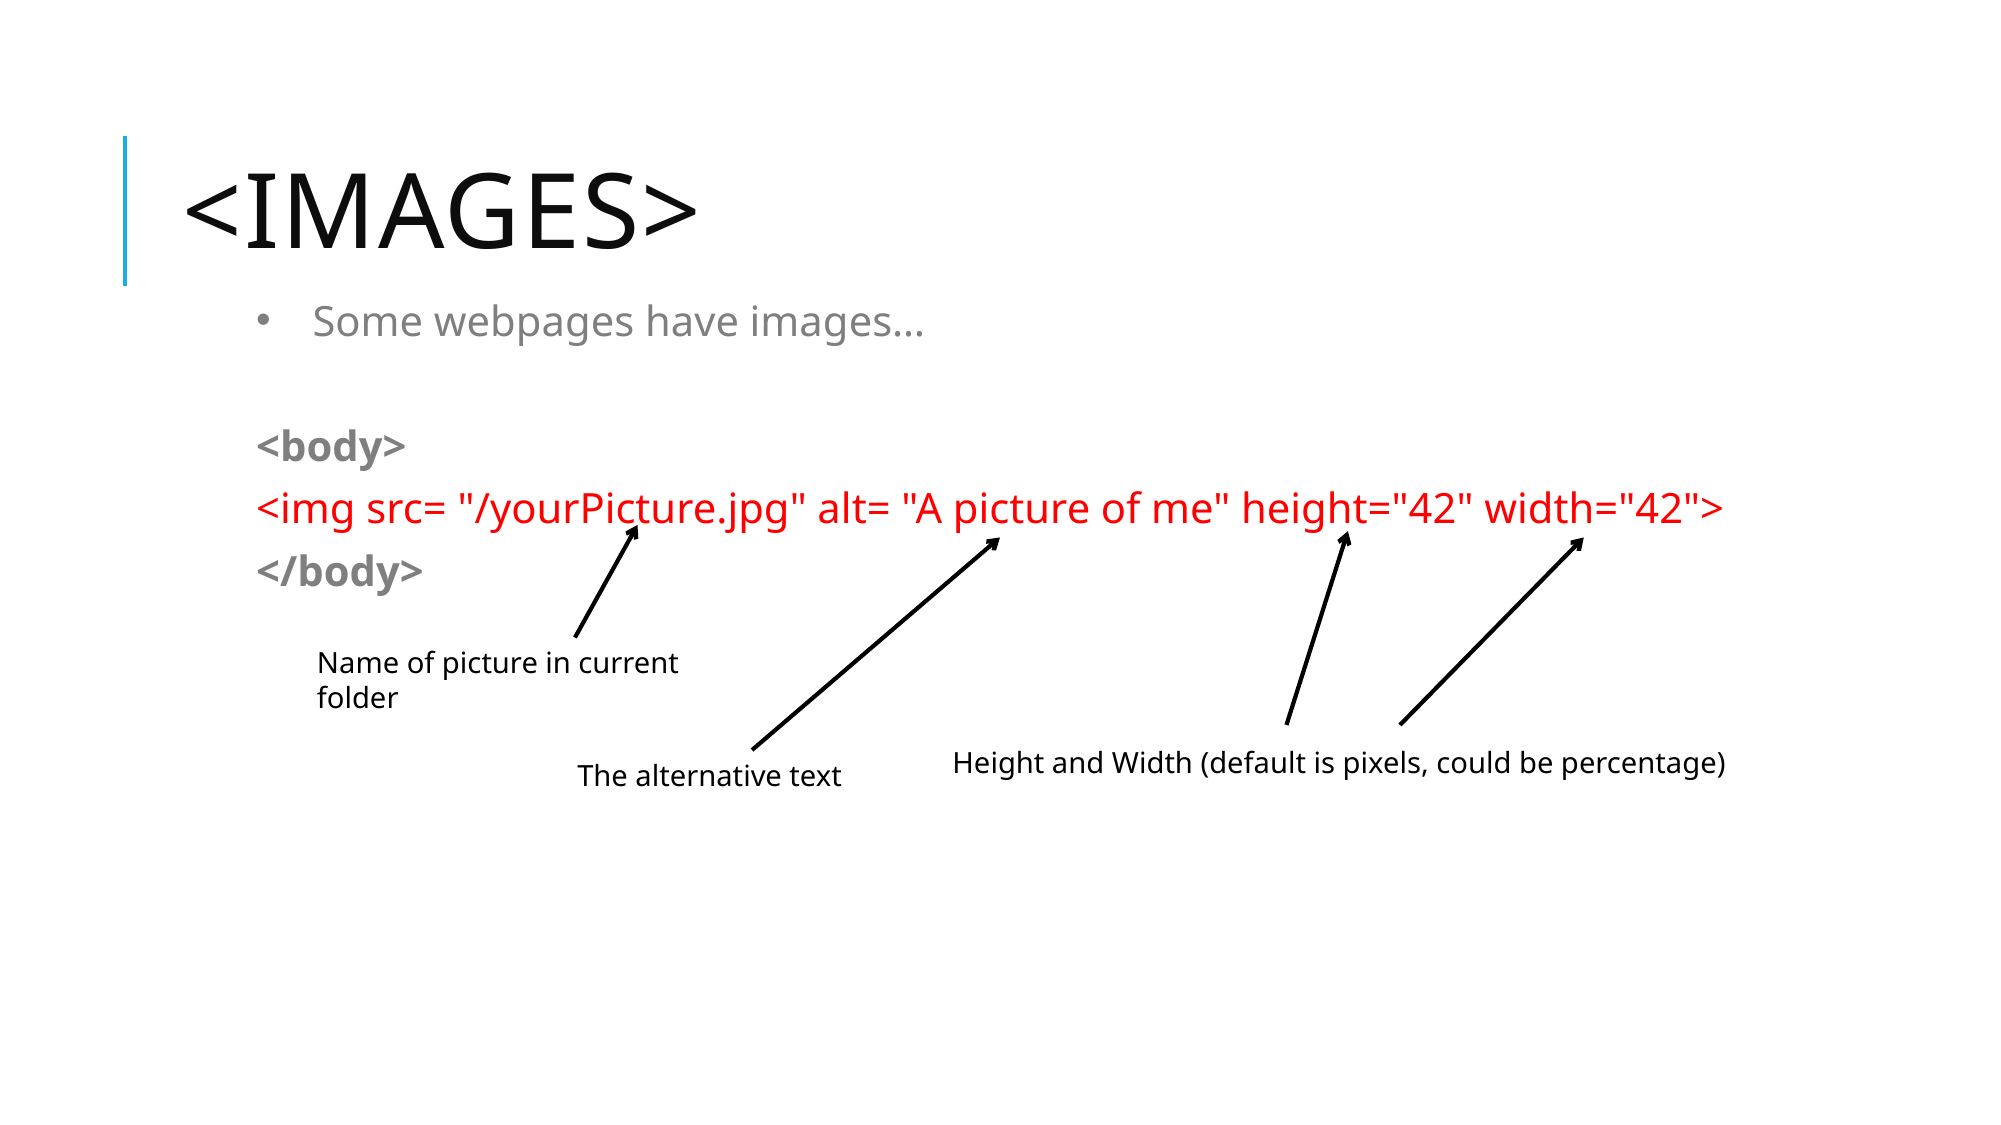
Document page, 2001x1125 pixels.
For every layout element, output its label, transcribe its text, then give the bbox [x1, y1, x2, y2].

text_box The alternative text [562, 749, 900, 800]
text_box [574, 524, 638, 638]
text_box Height and Width (default is pixels, could be percentage) [937, 736, 1750, 787]
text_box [751, 537, 1001, 751]
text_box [1286, 530, 1349, 726]
title <Images> [168, 96, 1763, 342]
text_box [1399, 537, 1585, 726]
text_box Some webpages have images… <body> <img src= "/yourPicture.jpg" alt= "A picture of me" height="42" width="42"> </body> [249, 288, 1750, 1088]
text_box Name of picture in current folder [302, 637, 744, 723]
